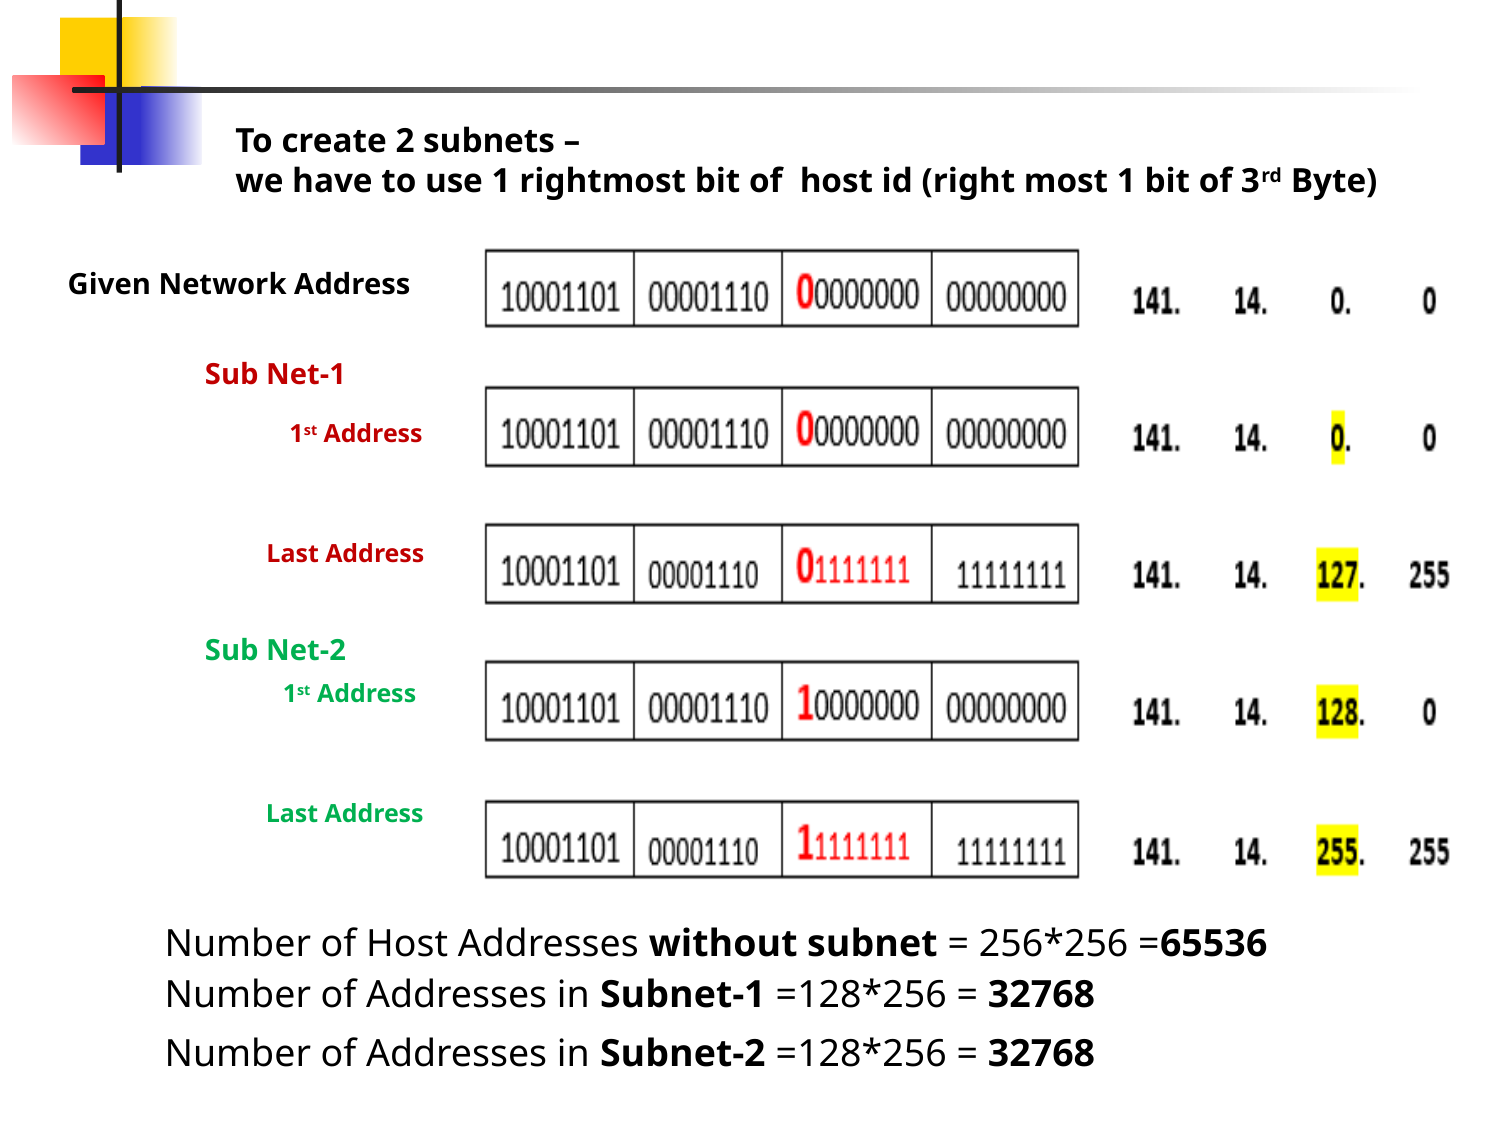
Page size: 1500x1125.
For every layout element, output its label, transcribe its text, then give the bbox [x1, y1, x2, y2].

text_box Number of Host Addresses without subnet = 256*256 =65536 Number of Addresses in Subnet-1 =128*256 = 32768 Number of Addresses in Subnet-2 =128*256 = 32768 [149, 905, 1313, 1082]
text_box [116, 93, 122, 173]
text_box [122, 93, 141, 165]
text_box [122, 17, 177, 86]
text_box To create 2 subnets – we have to use 1 rightmost bit of host id (right most 1 bit of 3rd Byte) [220, 111, 1500, 207]
text_box [116, 0, 122, 87]
text_box [72, 87, 1423, 93]
picture [477, 226, 1463, 906]
text_box [141, 93, 202, 165]
text_box [80, 93, 116, 165]
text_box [50, 258, 477, 841]
text_box [60, 17, 116, 86]
text_box [12, 75, 105, 145]
